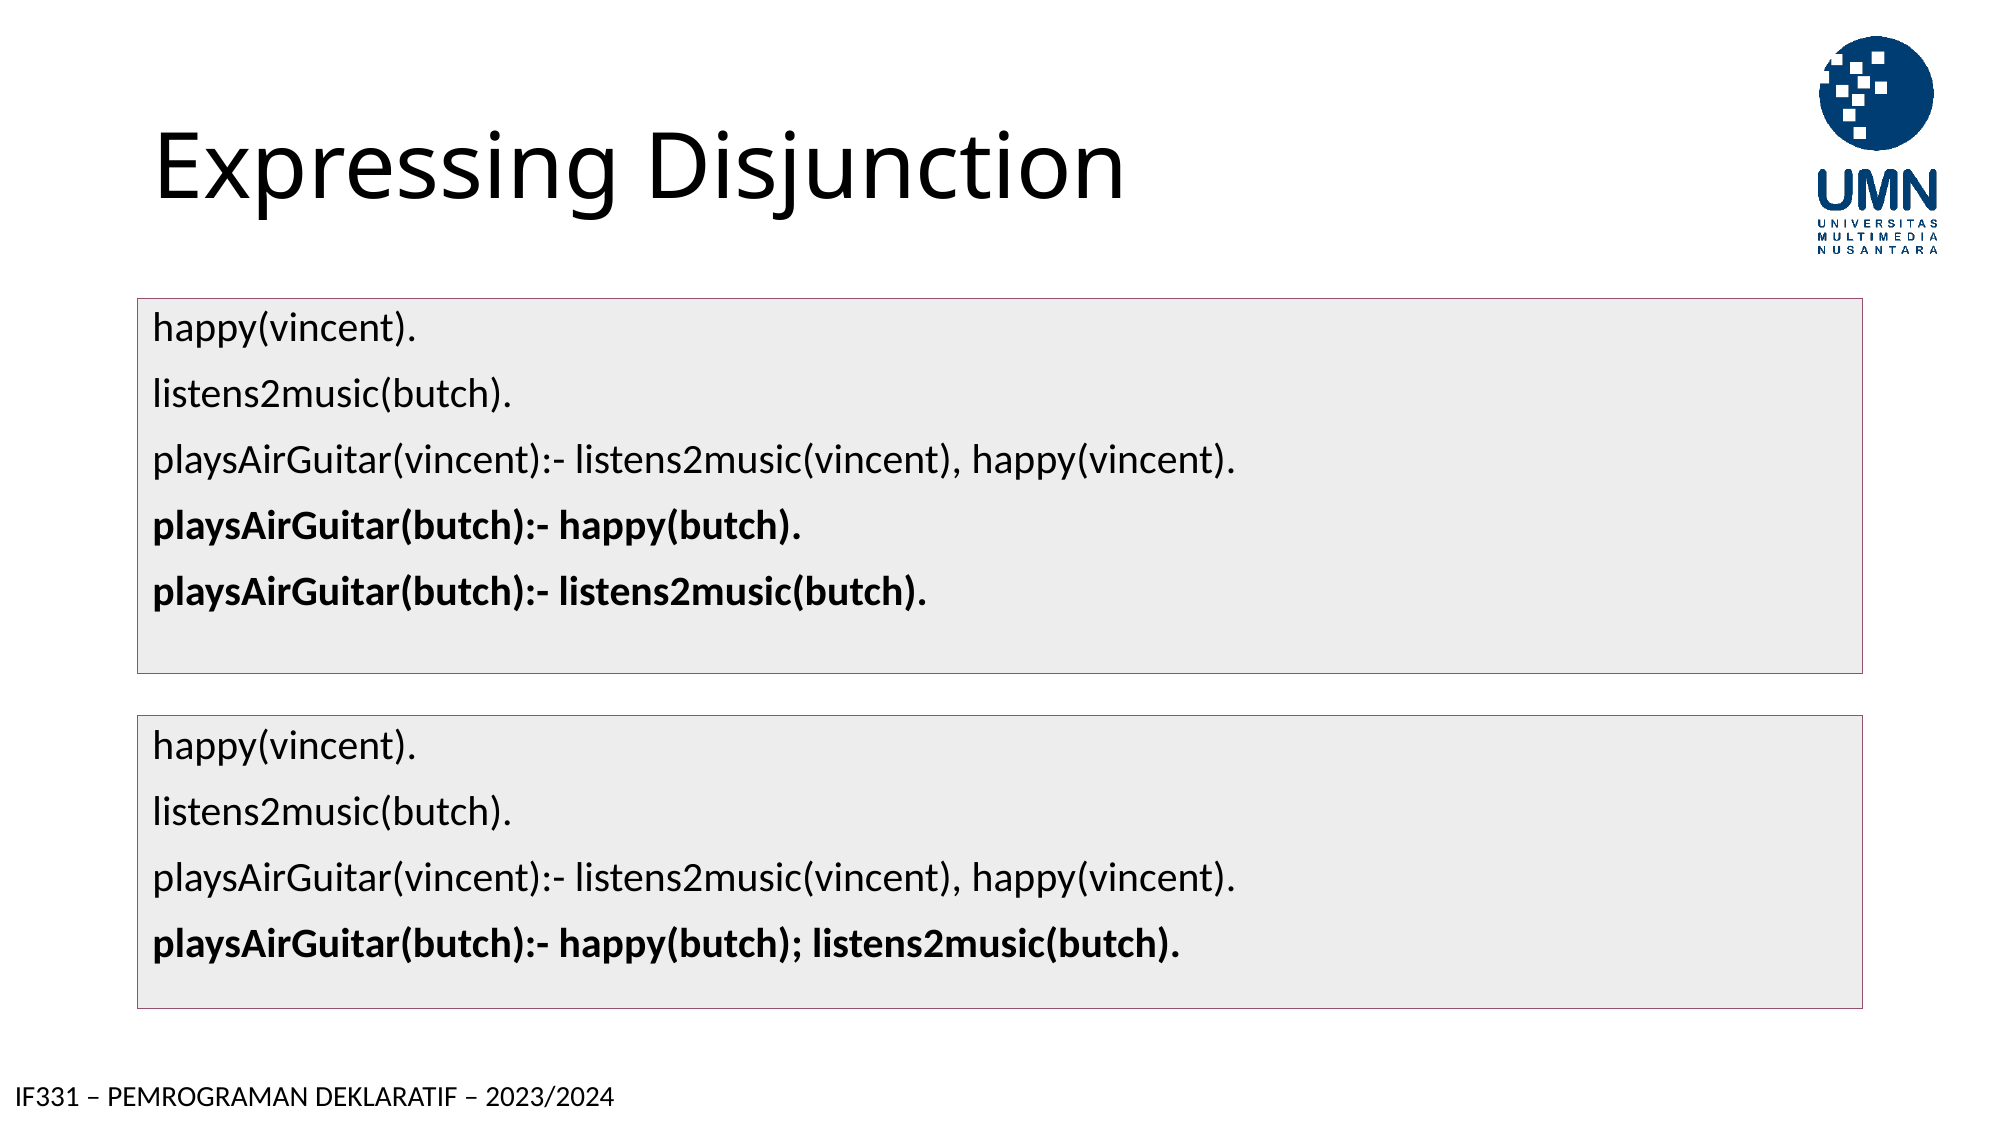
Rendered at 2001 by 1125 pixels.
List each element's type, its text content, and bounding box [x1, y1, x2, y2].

text_box happy(vincent). listens2music(butch). playsAirGuitar(vincent):- listens2music(vincent), happy(vincent). playsAirGuitar(butch):- happy(butch). playsAirGuitar(butch):- listens2music(butch). [137, 298, 1863, 674]
title Expressing Disjunction [137, 59, 1863, 278]
text_box happy(vincent). listens2music(butch). playsAirGuitar(vincent):- listens2music(vincent), happy(vincent). playsAirGuitar(butch):- happy(butch); listens2music(butch). [137, 715, 1863, 1009]
picture [1818, 36, 1937, 254]
text_box IF331 – PEMROGRAMAN DEKLARATIF – 2023/2024 [0, 1069, 2000, 1120]
